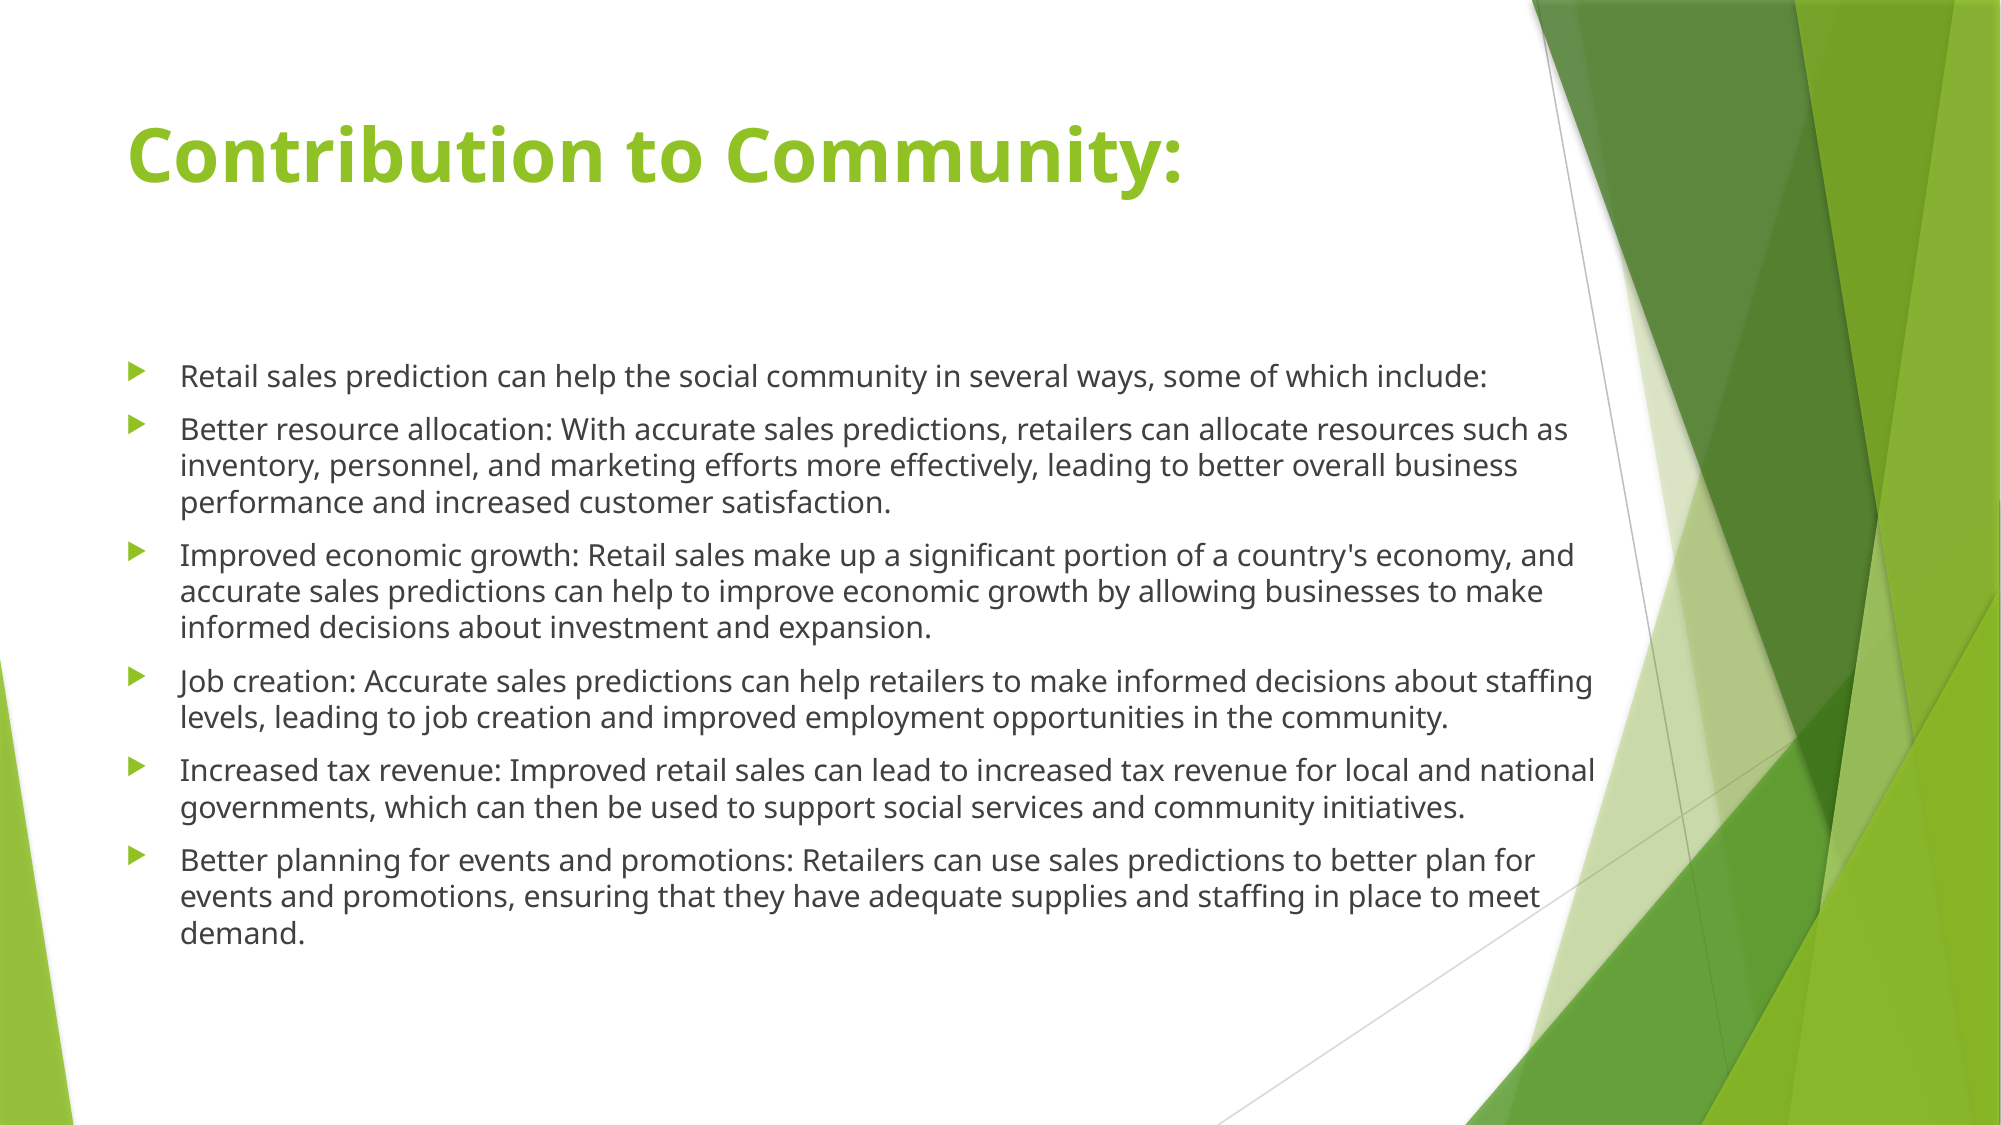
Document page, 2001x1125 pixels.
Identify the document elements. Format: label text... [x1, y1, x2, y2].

list Retail sales prediction can help the social community in several ways, some of which include: Better resource allocation: With accurate sales predictions, retailers can allocate resources such as inventory, personnel, and marketing efforts more effectively, leading to better overall business performance and increased customer satisfaction. Improved economic growth: Retail sales make up a significant portion of a country's economy, and accurate sales predictions can help to improve economic growth by allowing businesses to make informed decisions about investment and expansion. Job creation: Accurate sales predictions can help retailers to make informed decisions about staffing levels, leading to job creation and improved employment opportunities in the community. Increased tax revenue: Improved retail sales can lead to increased tax revenue for local and national governments, which can then be used to support social services and community initiatives. Better planning for events and promotions: Retailers can use sales predictions to better plan for events and promotions, ensuring that they have adequate supplies and staffing in place to meet demand. [111, 296, 1615, 992]
title Contribution to Community: [111, 99, 1522, 296]
